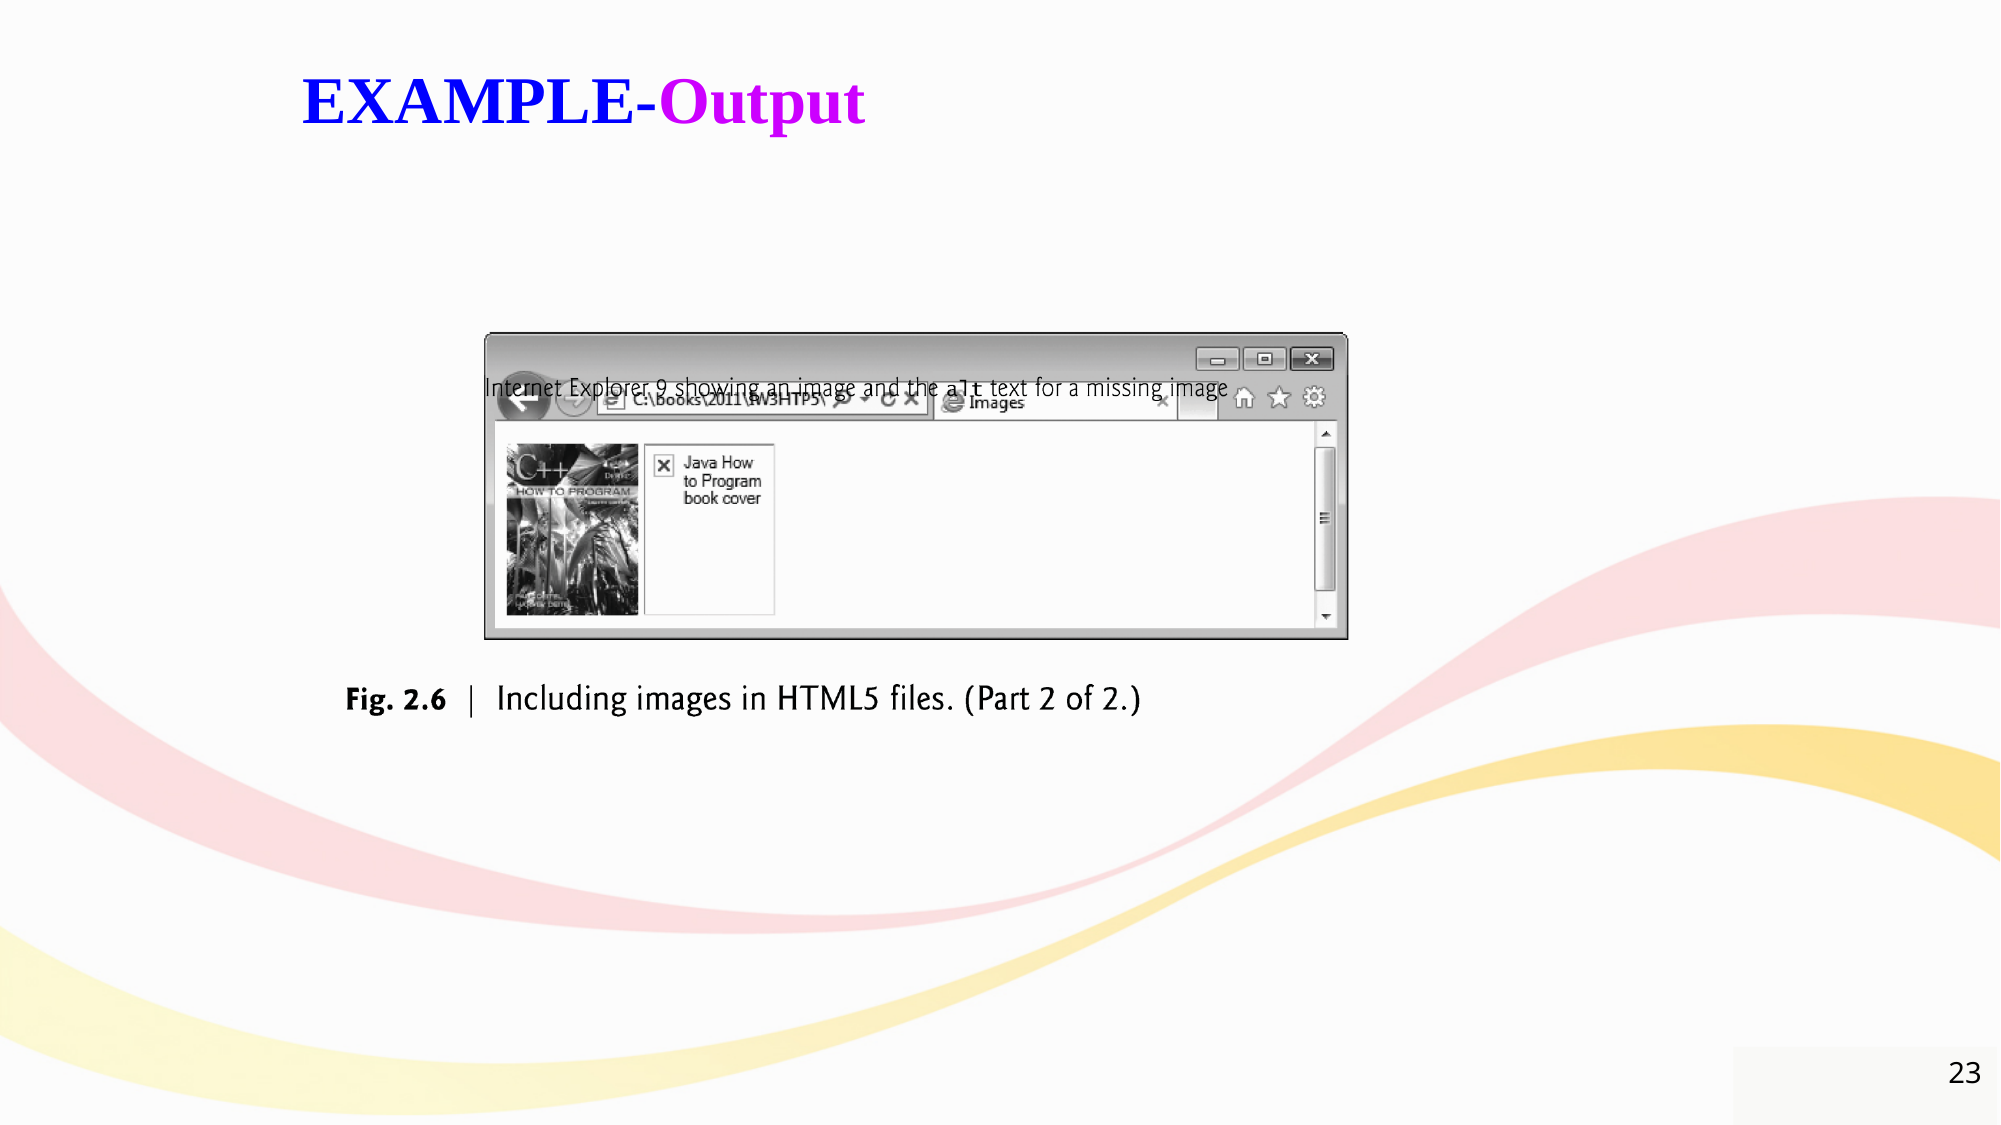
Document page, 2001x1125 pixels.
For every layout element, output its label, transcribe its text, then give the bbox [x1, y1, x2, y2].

slide_number 23 [1803, 1046, 1998, 1125]
picture [0, 0, 2001, 1125]
text_box EXAMPLE-Output [287, 49, 963, 145]
